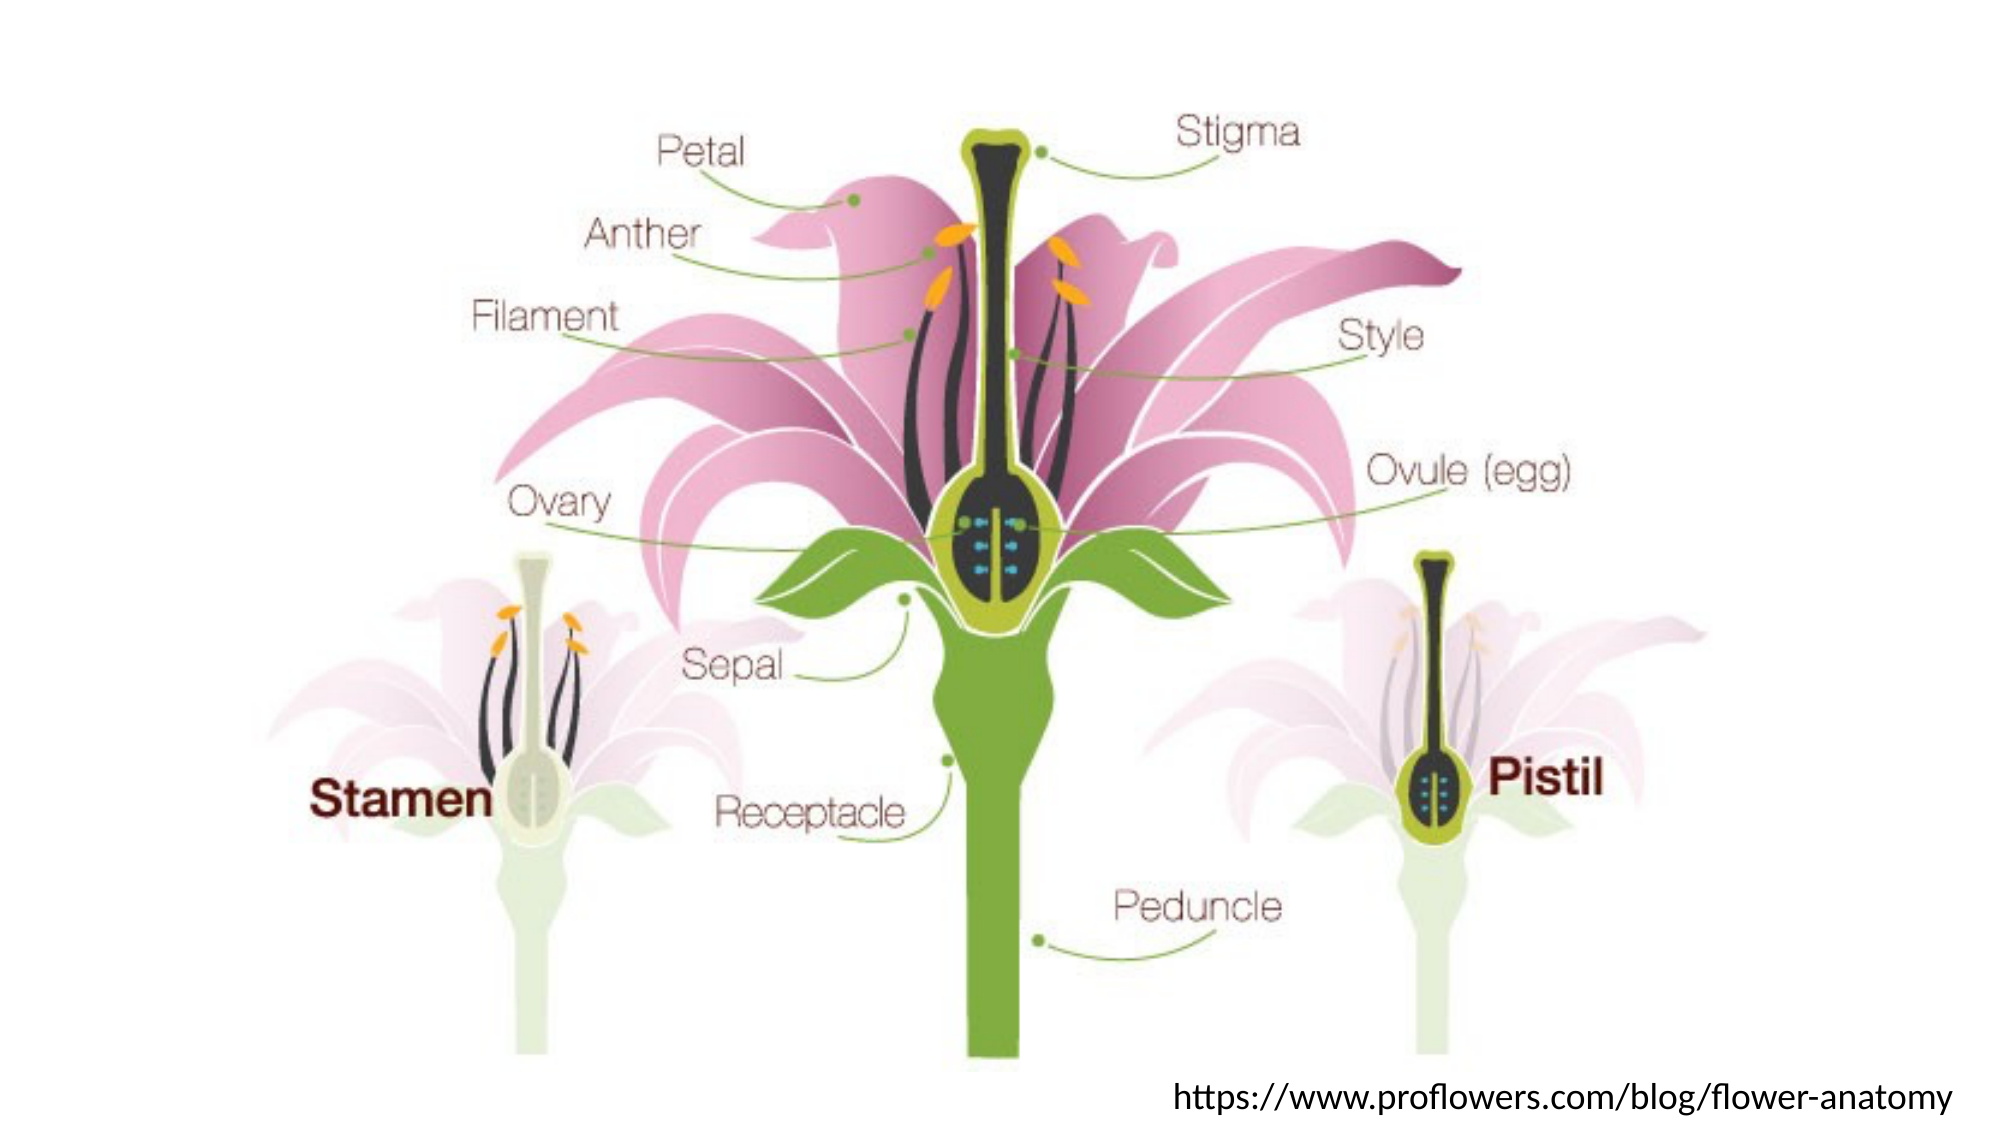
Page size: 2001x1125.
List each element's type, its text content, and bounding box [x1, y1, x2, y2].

picture [251, 74, 1717, 1072]
text_box https://www.proflowers.com/blog/flower-anatomy [1158, 1064, 1969, 1125]
